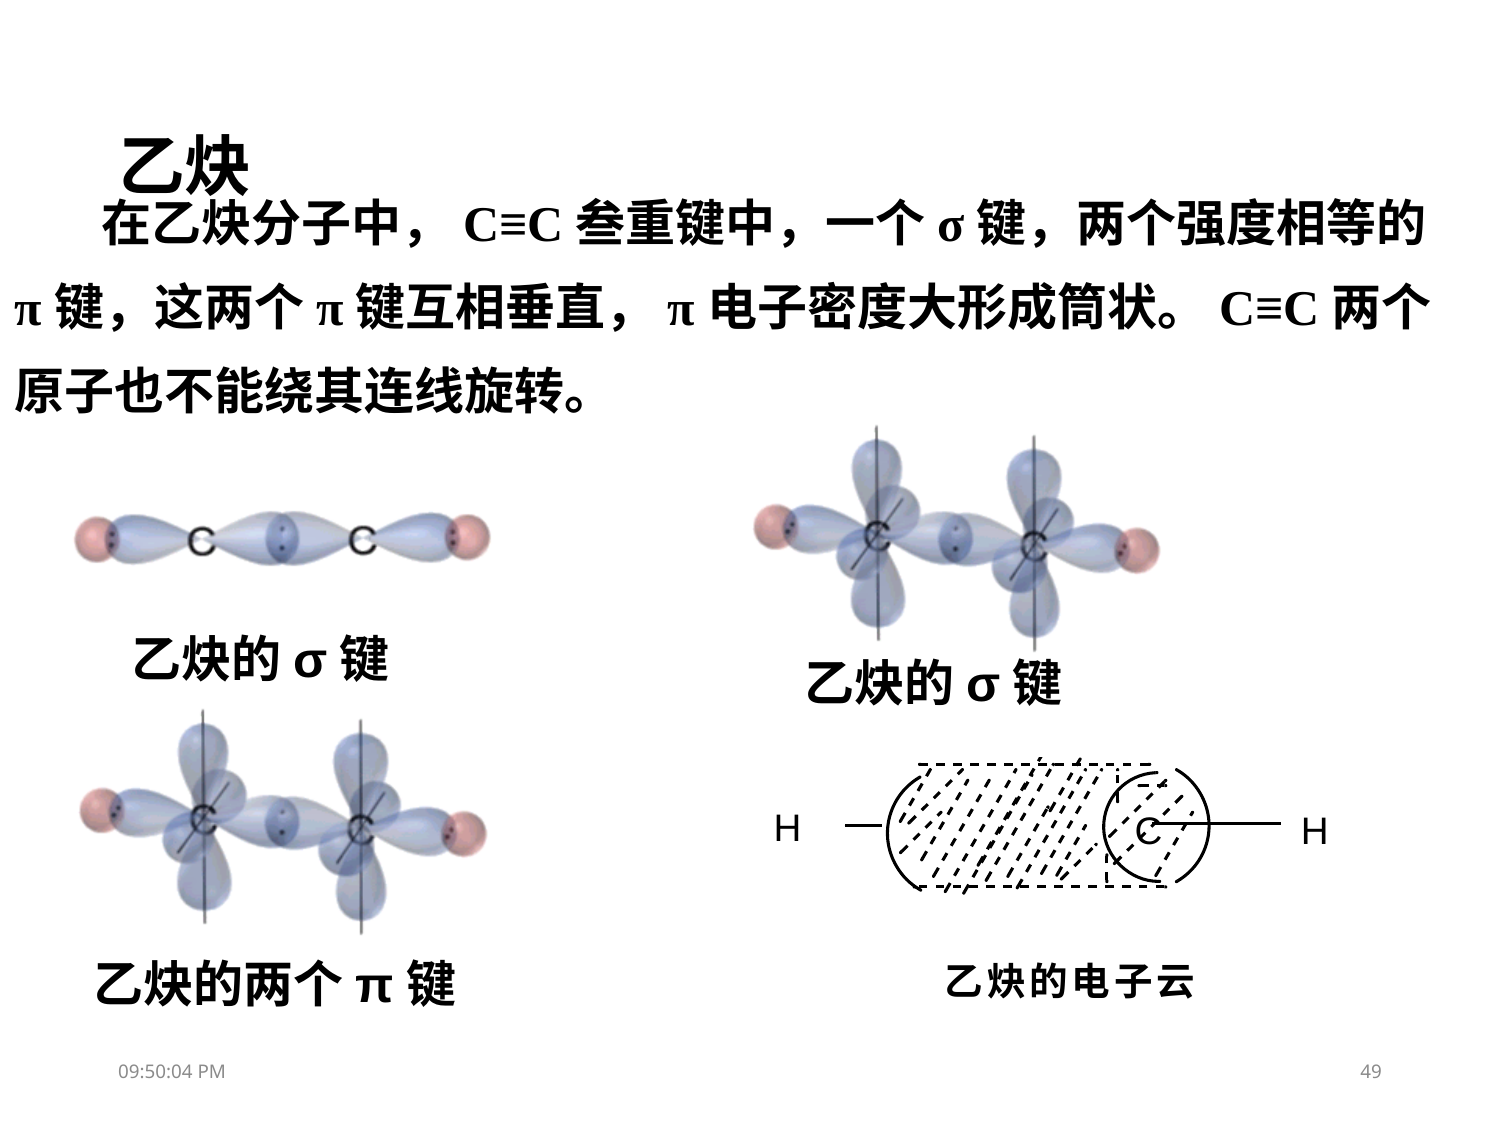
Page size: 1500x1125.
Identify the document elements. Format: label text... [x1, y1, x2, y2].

picture [70, 704, 493, 942]
slide_number 49 [1059, 1042, 1397, 1103]
text_box 乙炔的σ键 [789, 659, 1090, 720]
title 乙炔 [103, 59, 1397, 153]
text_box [767, 757, 1335, 1011]
picture [743, 420, 1166, 659]
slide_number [103, 1042, 441, 1103]
text_box 乙炔的两个π键 [79, 942, 484, 1021]
text_box 乙炔的σ键 [116, 615, 417, 696]
text_box 在乙炔分子中，C≡C叁重键中，一个σ键，两个强度相等的π键，这两个π键互相垂直，π电子密度大形成筒状。C≡C两个原子也不能绕其连线旋转。 [0, 153, 1471, 428]
picture [70, 503, 493, 573]
